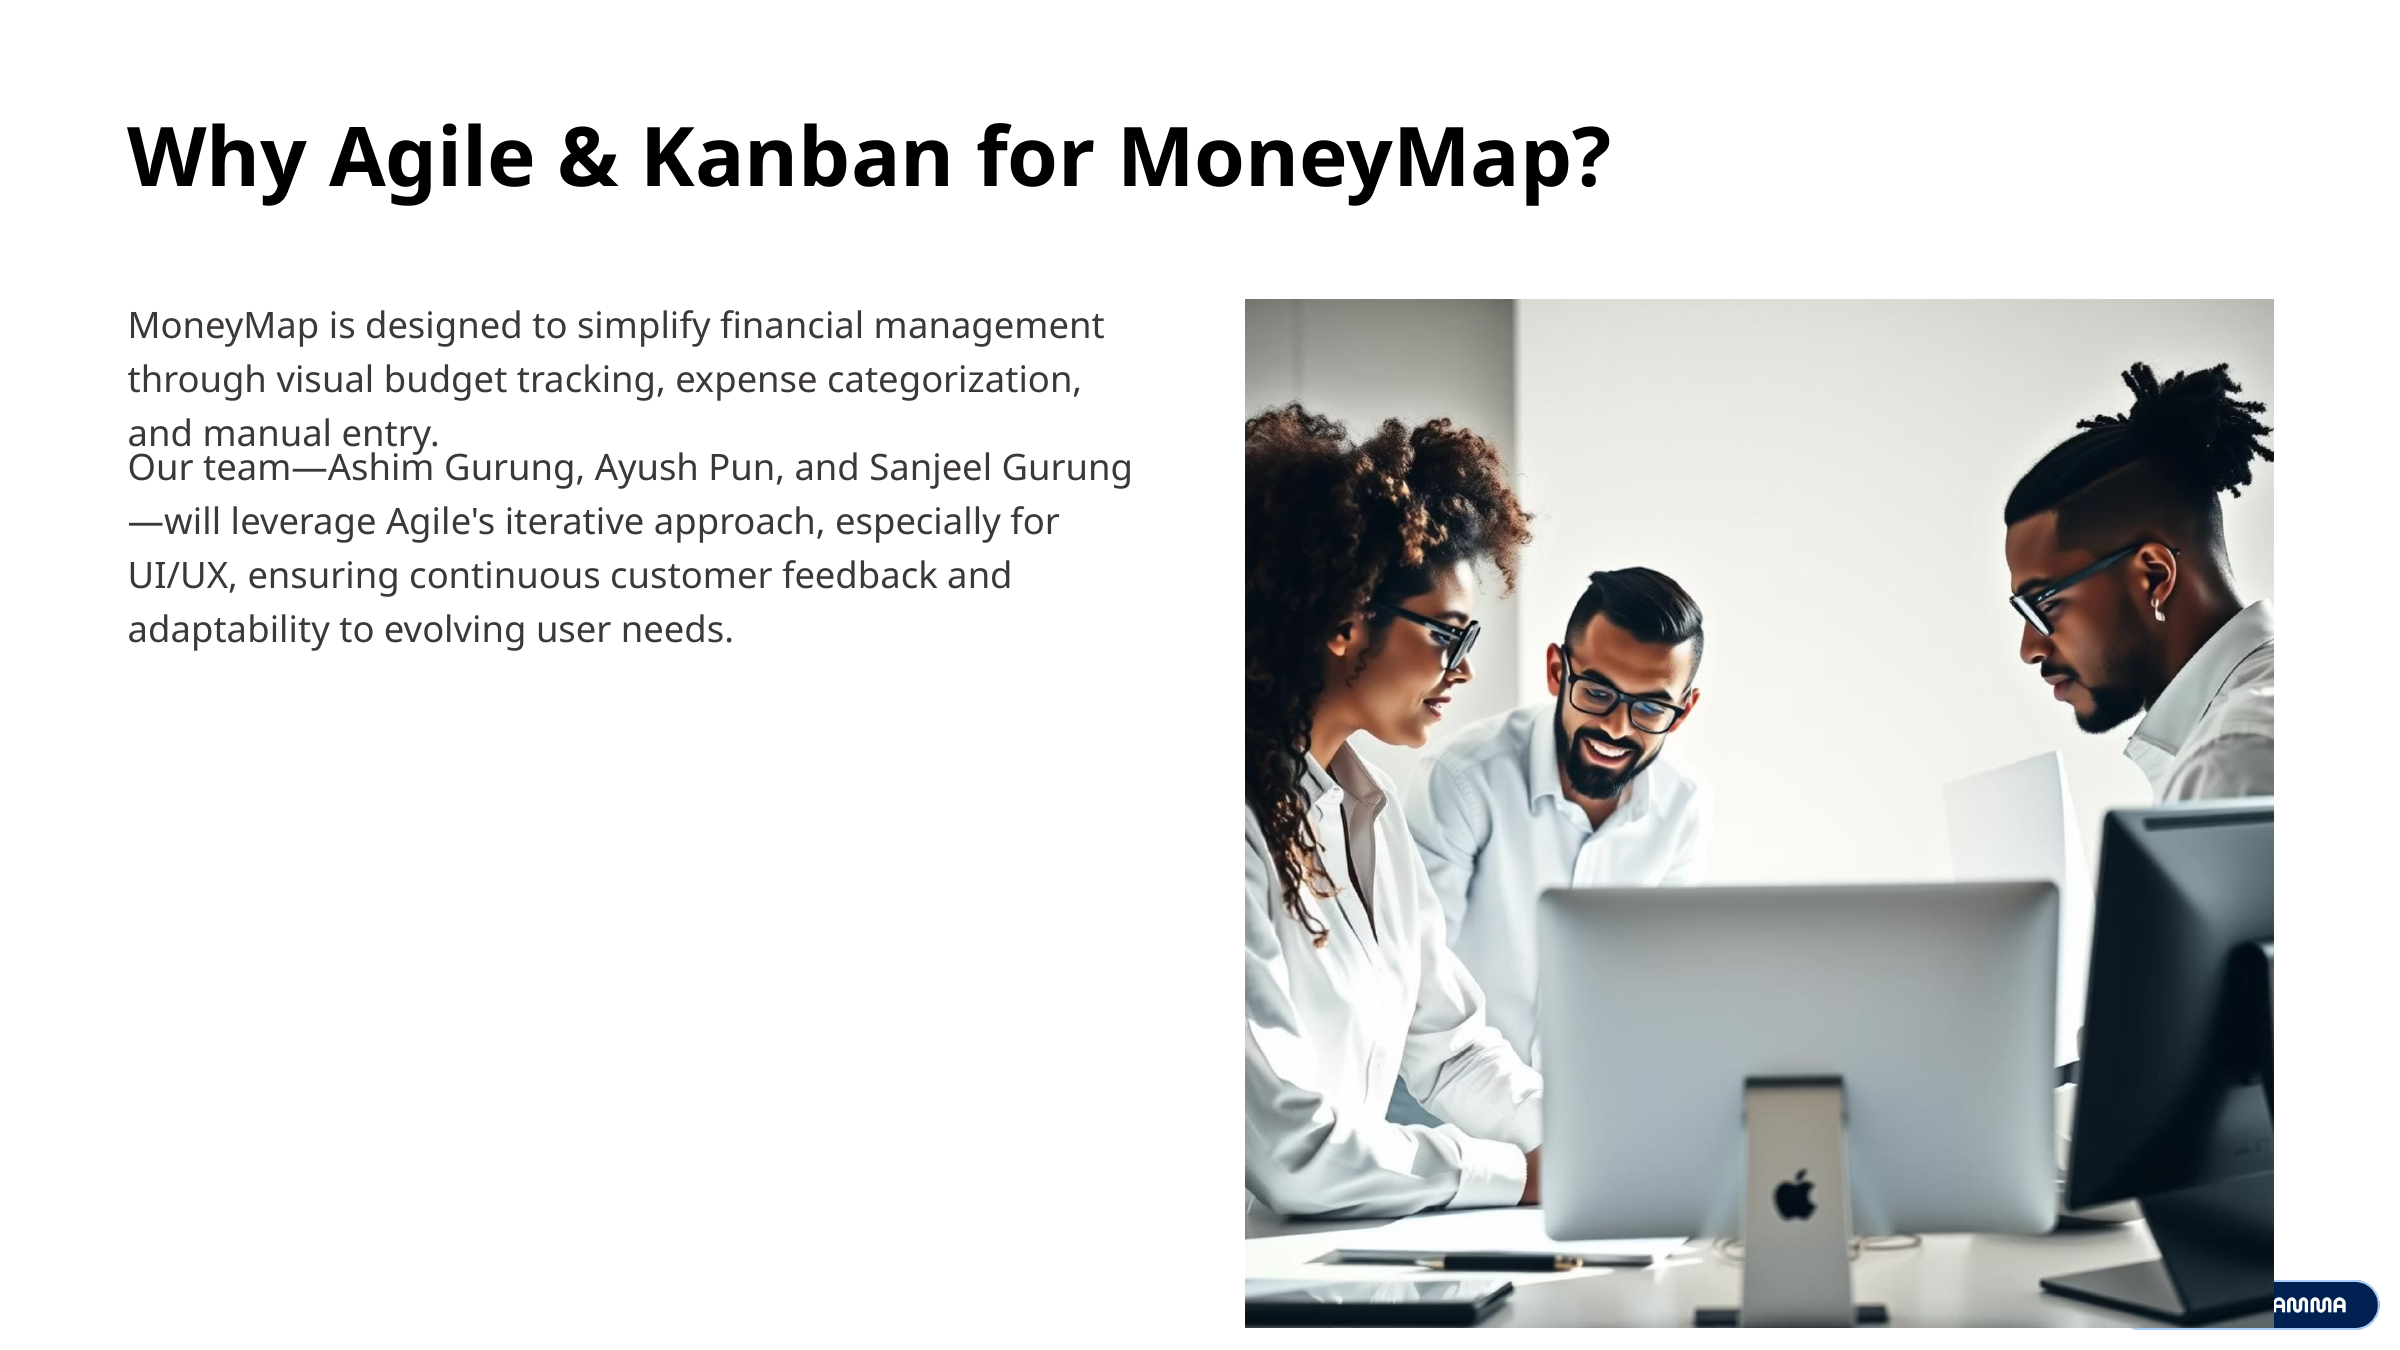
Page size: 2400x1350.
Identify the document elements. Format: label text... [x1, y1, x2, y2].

text_box MoneyMap is designed to simplify financial management through visual budget tracking, expense categorization, and manual entry. [127, 291, 1156, 401]
text_box Our team—Ashim Gurung, Ayush Pun, and Sanjeel Gurung—will leverage Agile's iterative approach, especially for UI/UX, ensuring continuous customer feedback and adaptability to evolving user needs. [127, 433, 1156, 653]
text_box Why Agile & Kanban for MoneyMap? [127, 100, 1711, 204]
picture [1245, 299, 2389, 1339]
